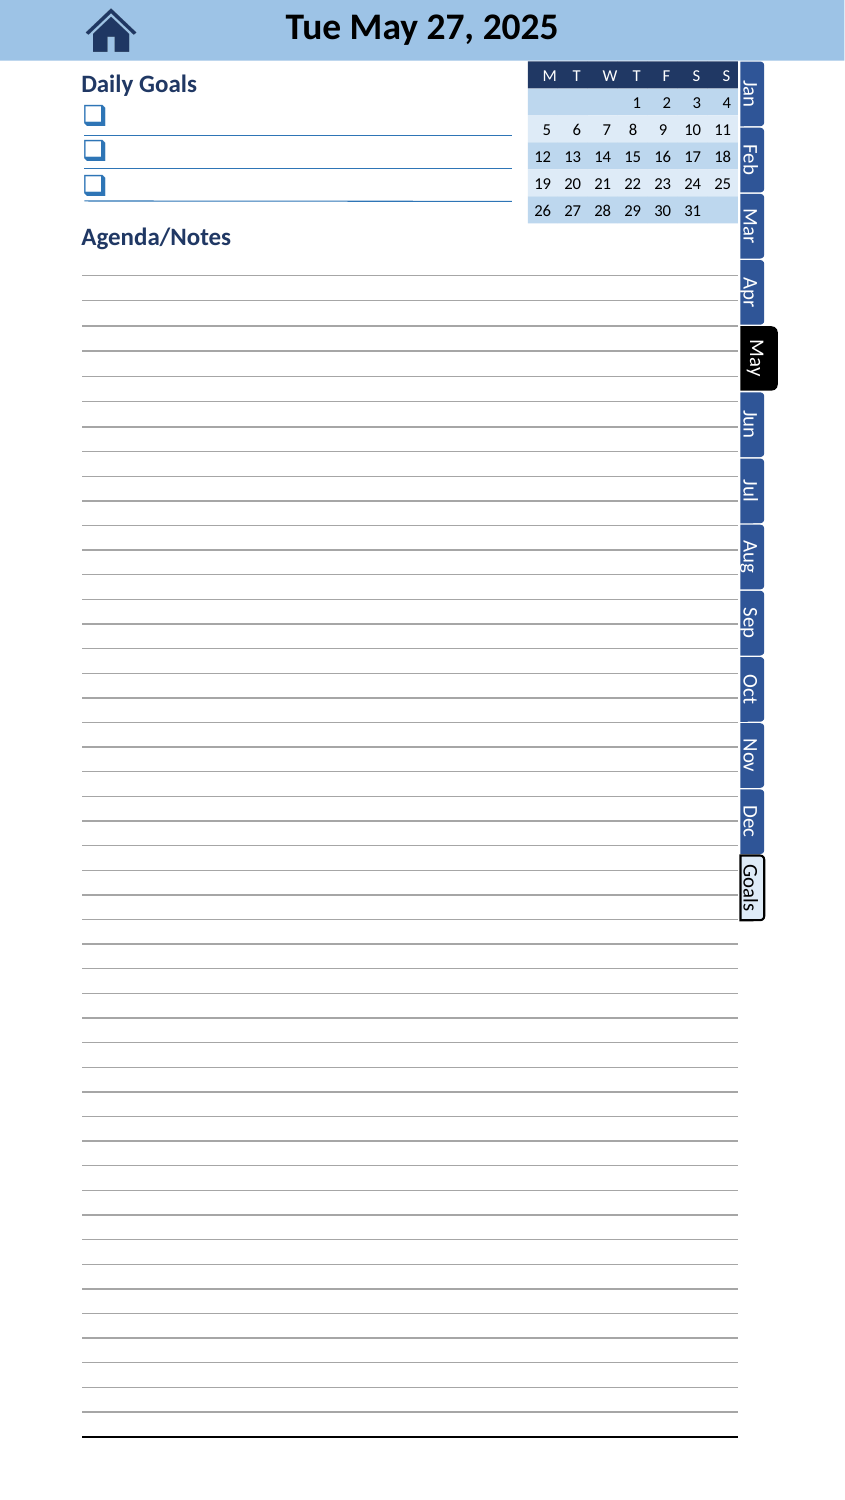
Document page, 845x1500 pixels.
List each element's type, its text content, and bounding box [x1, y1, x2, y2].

list Tue May 27, 2025 [190, 0, 655, 61]
picture [82, 1, 140, 59]
